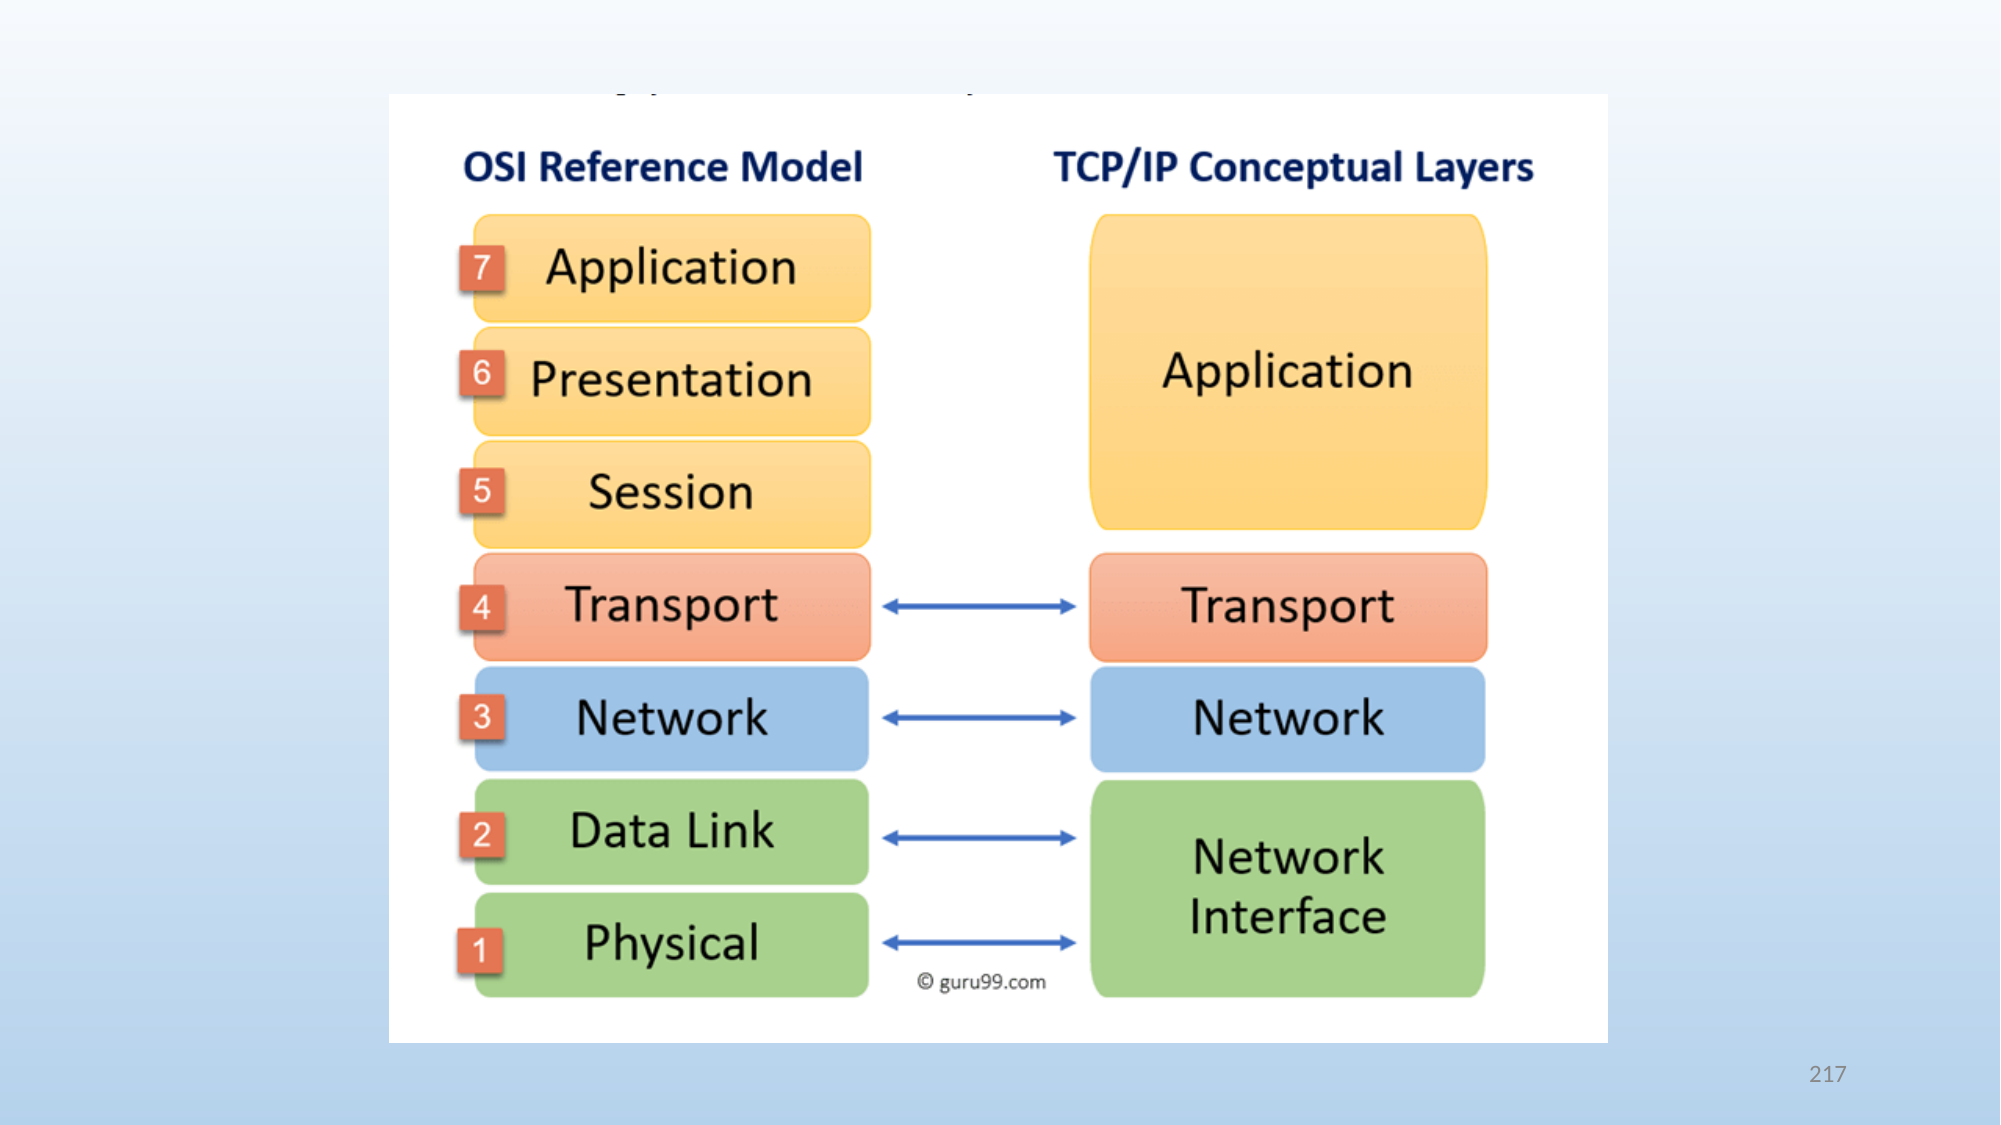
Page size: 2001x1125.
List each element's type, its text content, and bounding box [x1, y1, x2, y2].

slide_number 217 [1412, 1042, 1863, 1103]
picture [389, 93, 1608, 1043]
